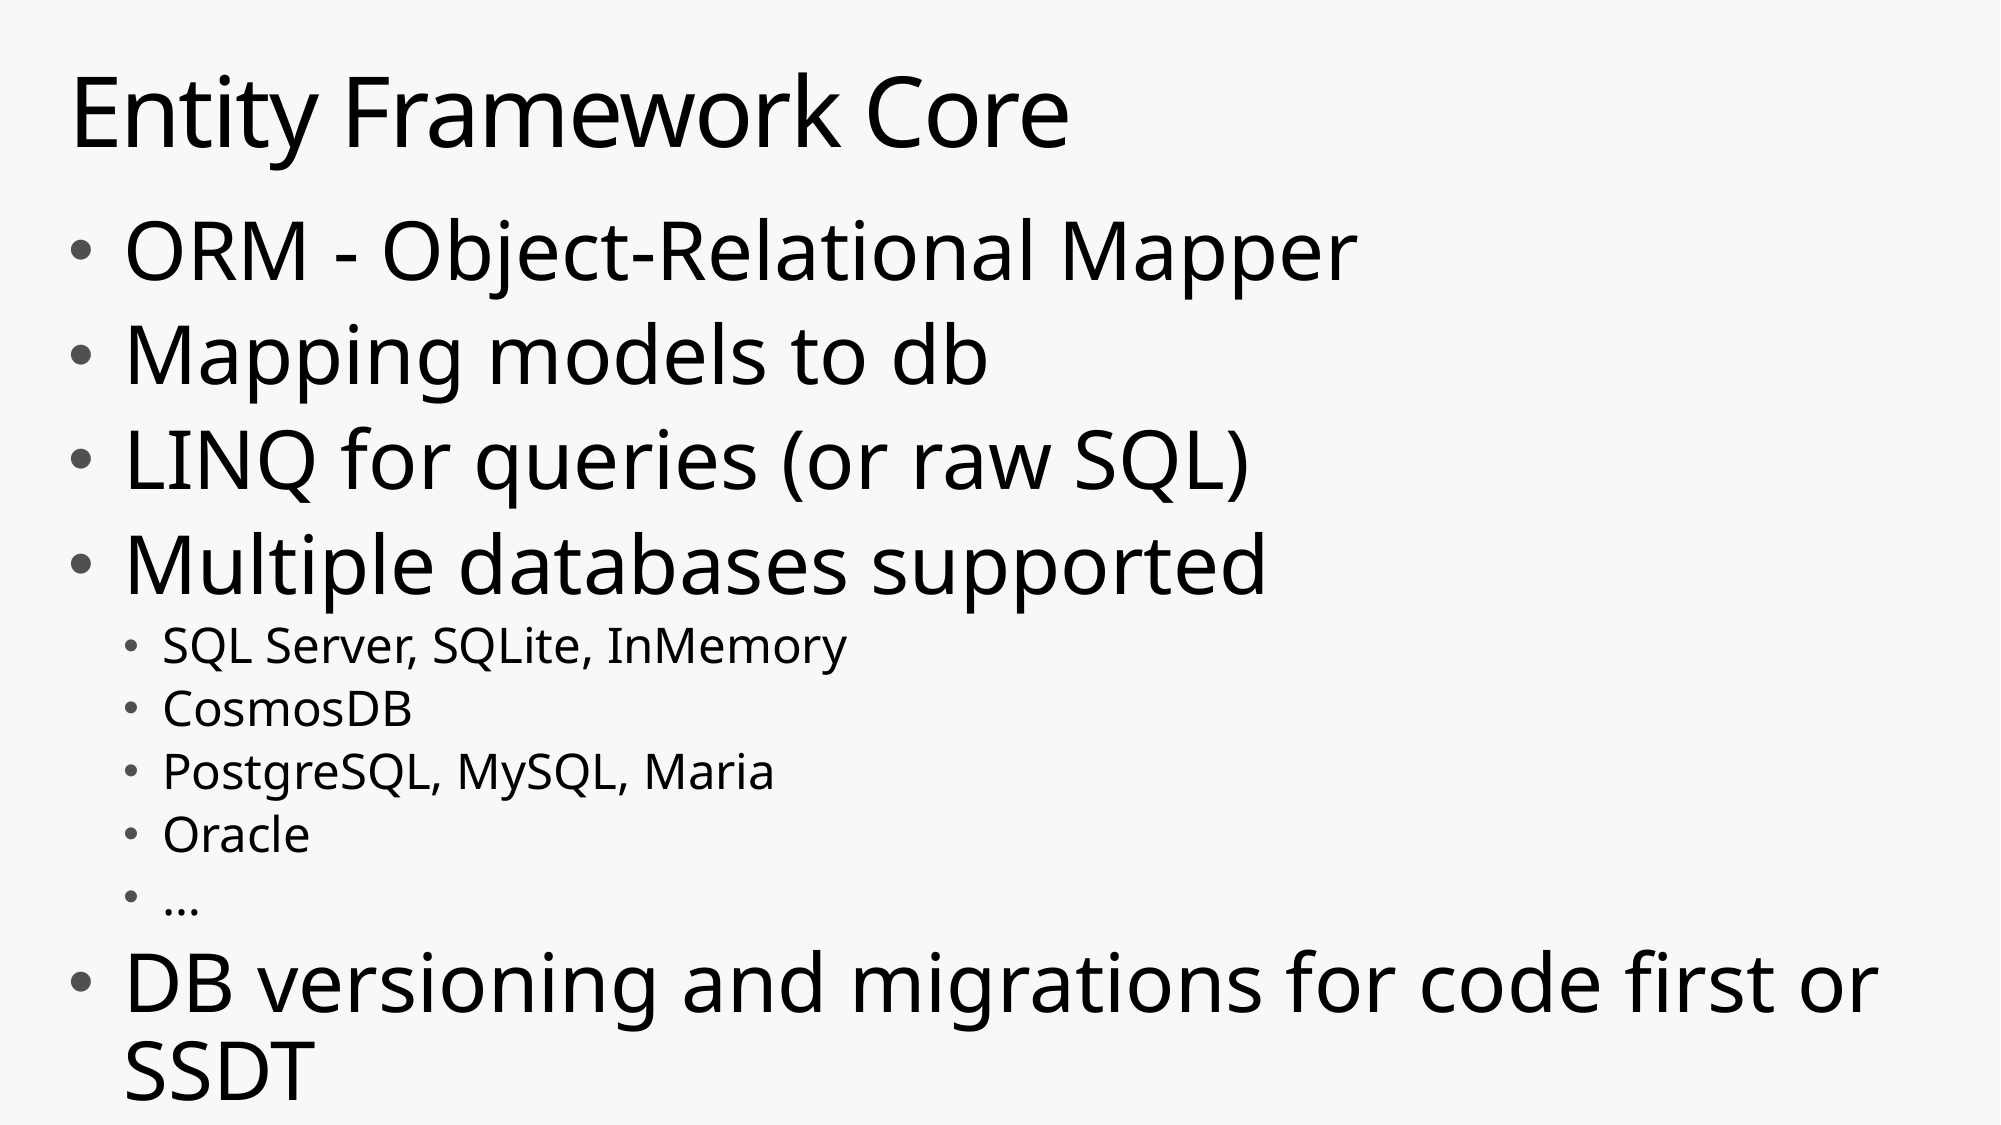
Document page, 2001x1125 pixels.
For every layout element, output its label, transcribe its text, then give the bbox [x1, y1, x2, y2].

list ORM - Object-Relational Mapper Mapping models to db LINQ for queries (or raw SQL) Multiple databases supported SQL Server, SQLite, InMemory CosmosDB PostgreSQL, MySQL, Maria Oracle … DB versioning and migrations for code first or SSDT [44, 196, 1956, 1077]
title Entity Framework Core [44, 47, 1957, 196]
